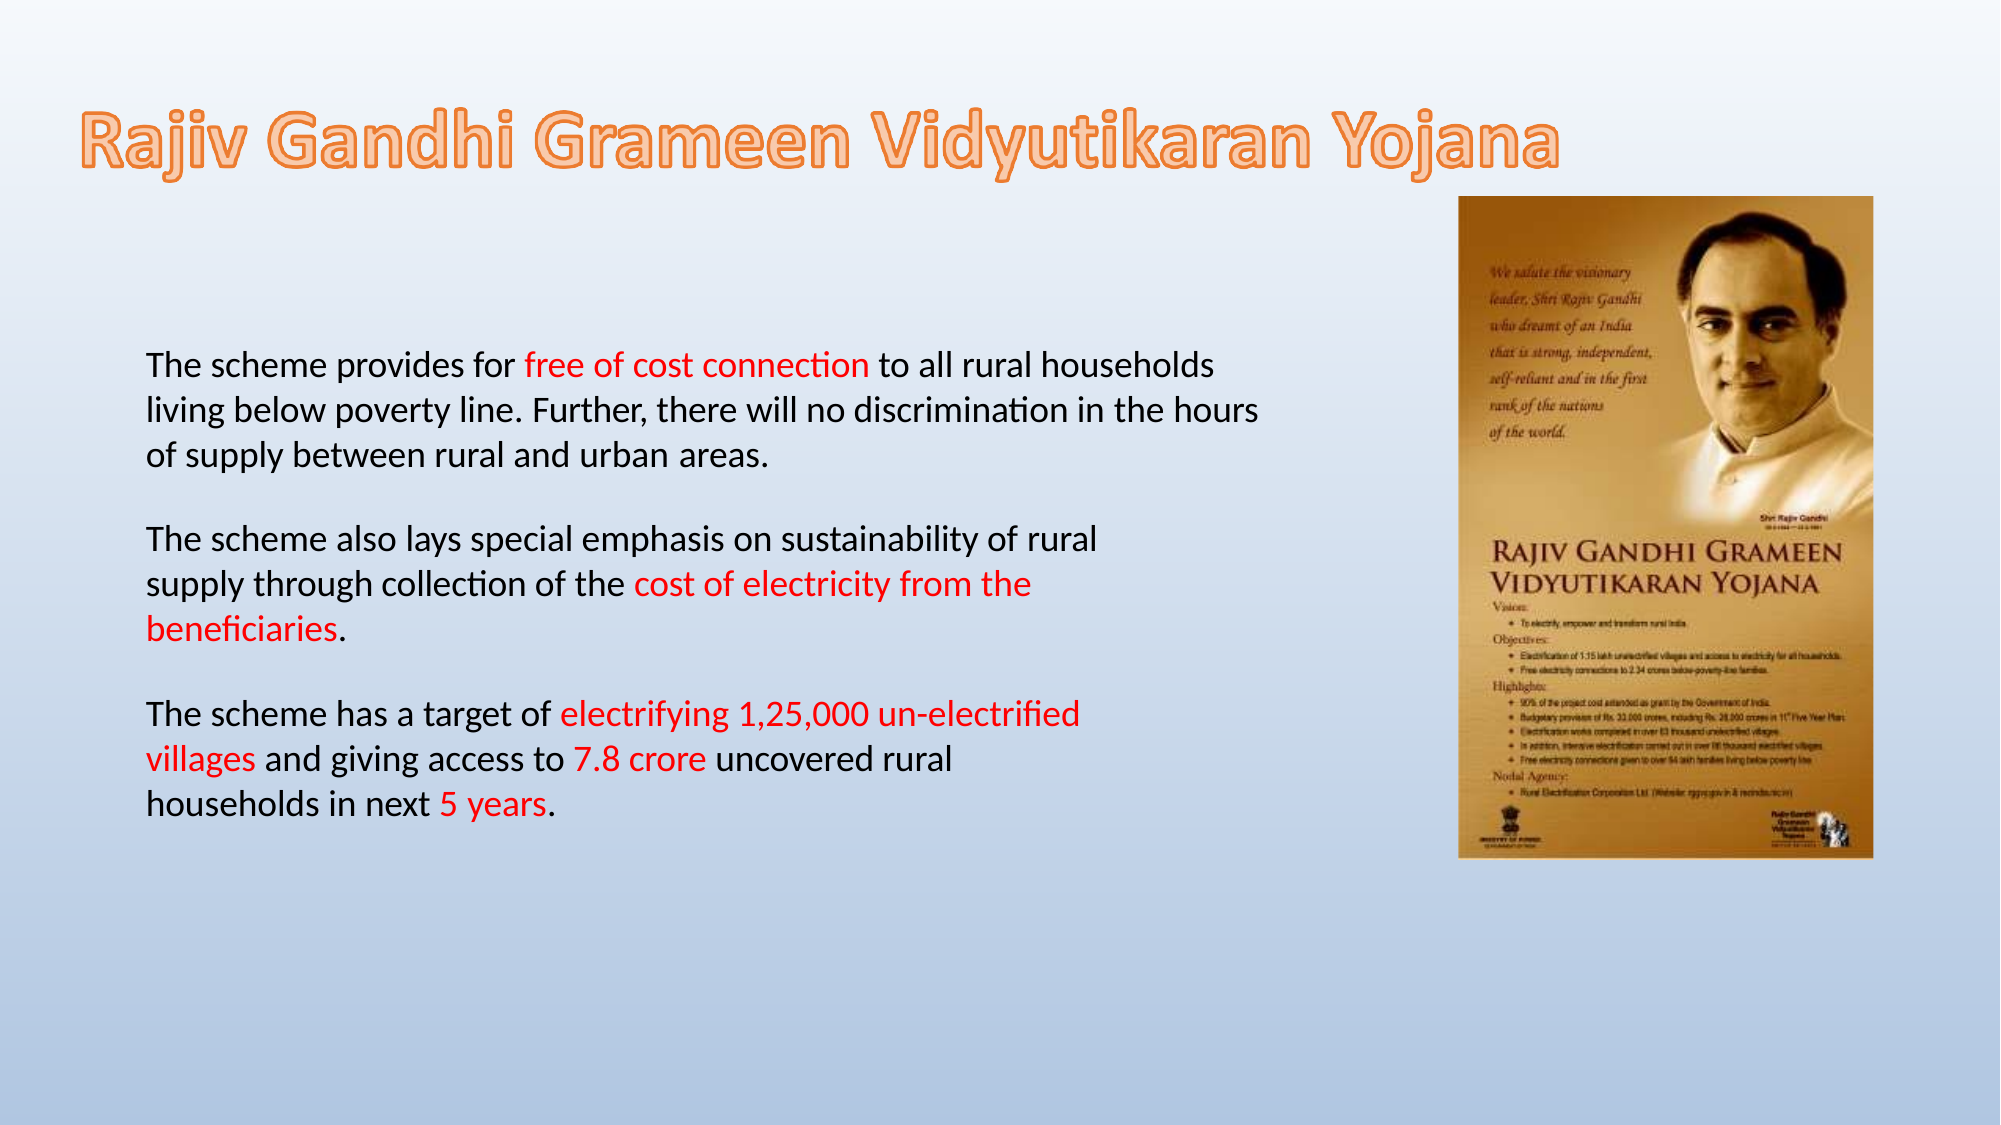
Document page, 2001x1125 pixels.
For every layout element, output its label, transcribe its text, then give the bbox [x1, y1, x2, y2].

text_box [870, 107, 1310, 183]
text_box [1331, 108, 1559, 183]
text_box [1458, 196, 1874, 860]
text_box [81, 107, 513, 183]
text_box [534, 110, 849, 169]
text_box The scheme provides for free of cost connection to all rural households living below poverty line. Further, there will no discrimination in the hours of supply between rural and urban areas. The scheme also lays special emphasis on sustainability of rural supply through collection of the cost of electricity from the beneficiaries. The scheme has a target of electrifying 1,25,000 un-electrified villages and giving access to 7.8 crore uncovered rural households in next 5 years. [143, 337, 1276, 824]
